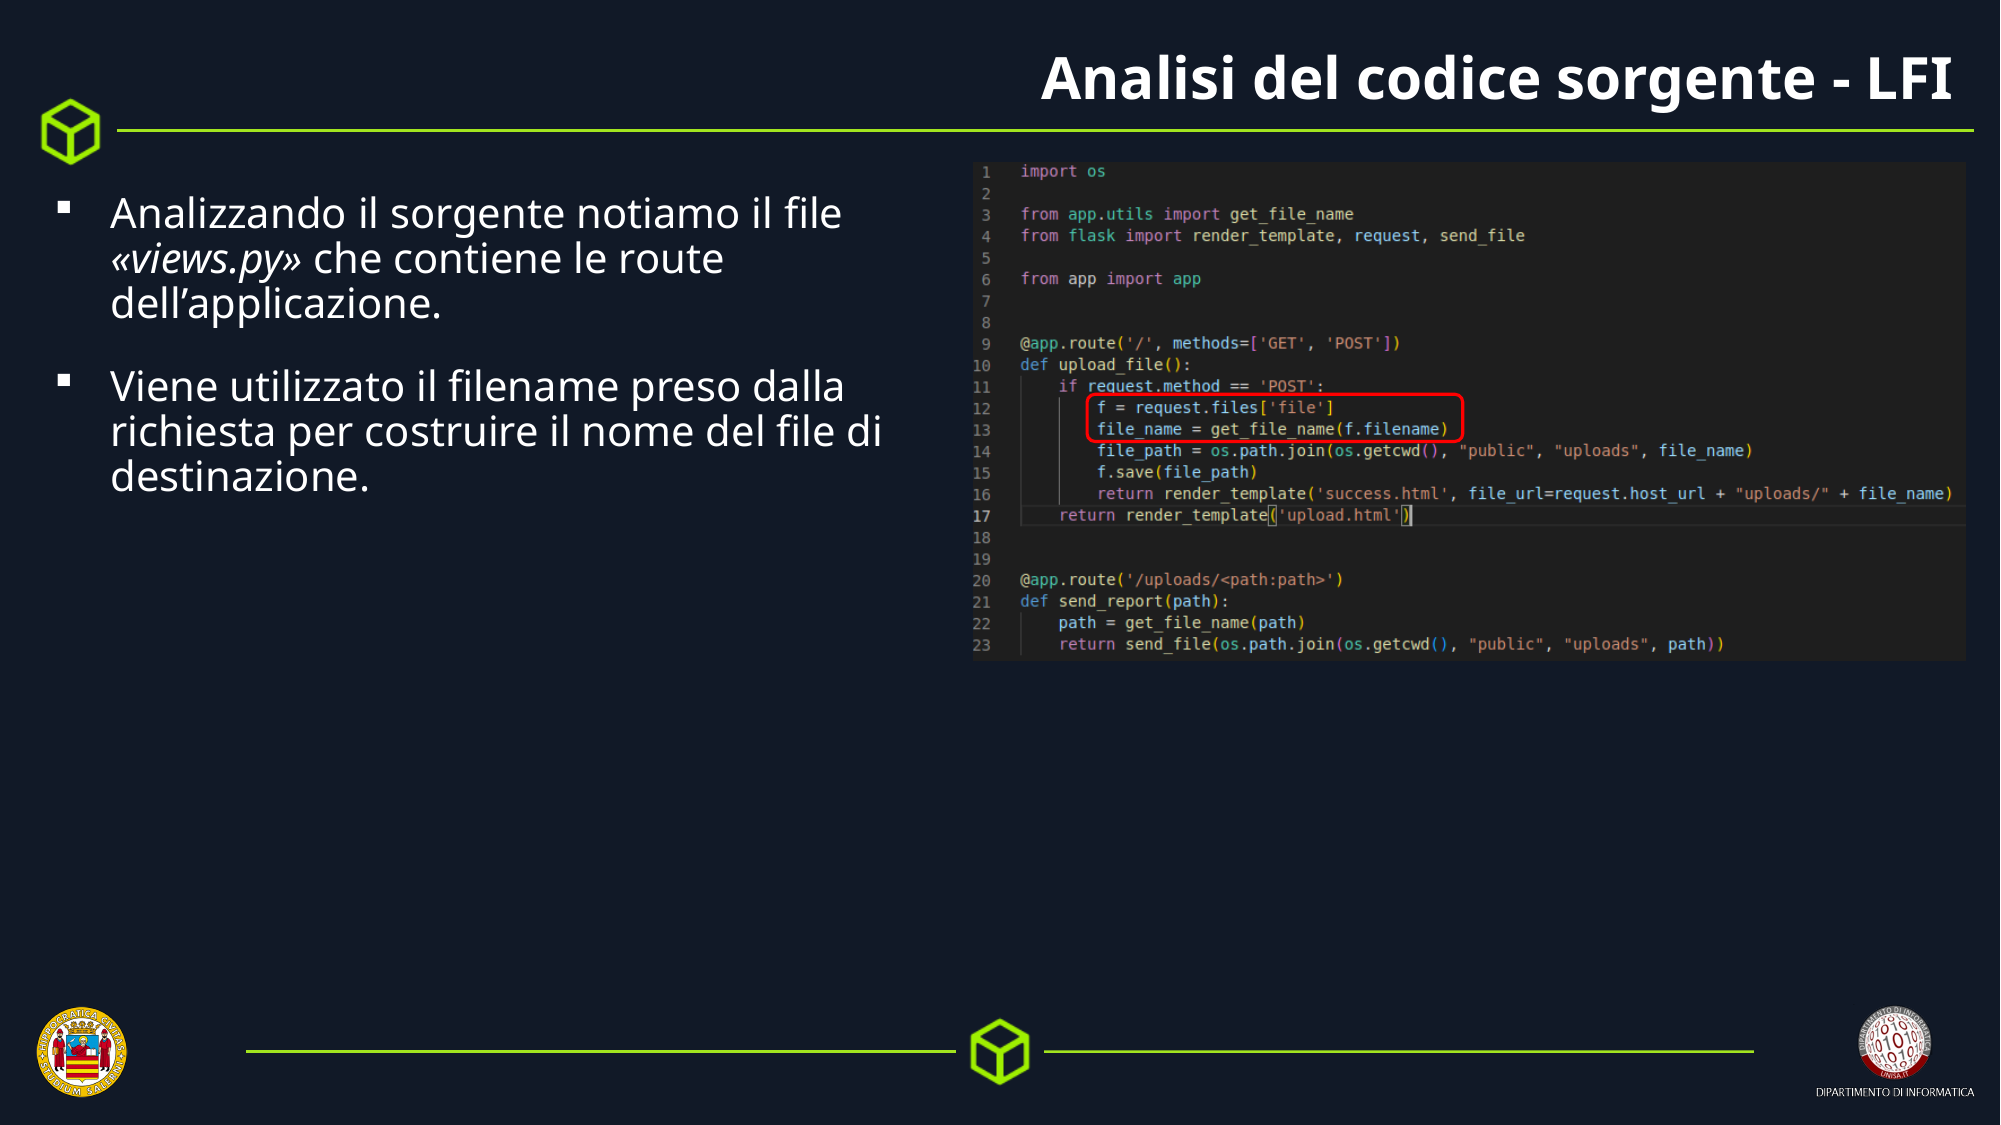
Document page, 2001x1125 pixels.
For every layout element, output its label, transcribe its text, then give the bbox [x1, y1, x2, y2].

picture [973, 162, 1966, 661]
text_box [25, 91, 1974, 173]
text_box Analizzando il sorgente notiamo il file «views.py» che contiene le route dell’applicazione. Viene utilizzato il filename preso dalla richiesta per costruire il nome del file di destinazione. [34, 173, 966, 995]
text_box Analisi del codice sorgente - LFI [34, 50, 1974, 91]
picture [34, 1004, 129, 1099]
picture [1666, 1004, 2000, 1099]
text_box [245, 1010, 1754, 1093]
